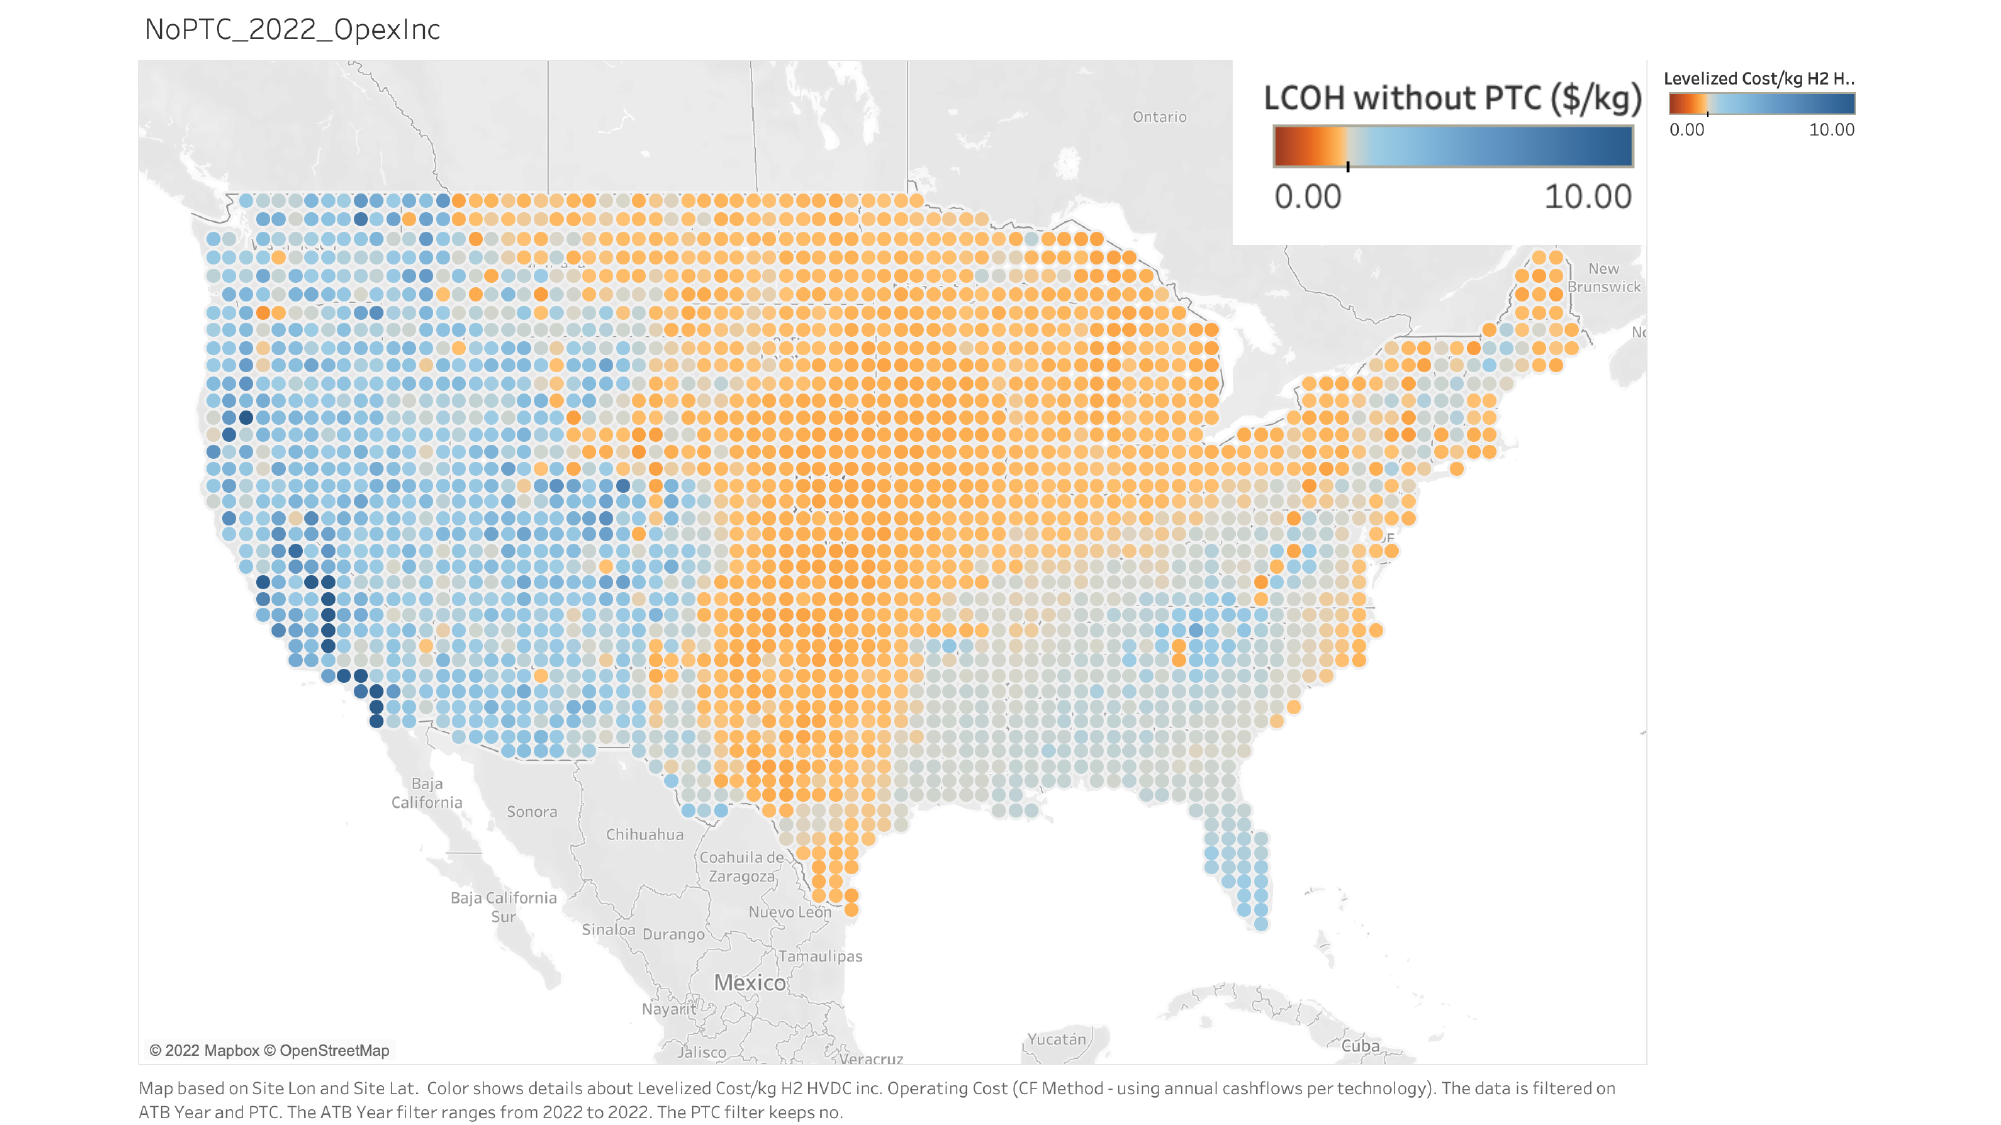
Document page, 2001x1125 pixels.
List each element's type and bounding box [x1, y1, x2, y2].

picture [138, 0, 1862, 1125]
